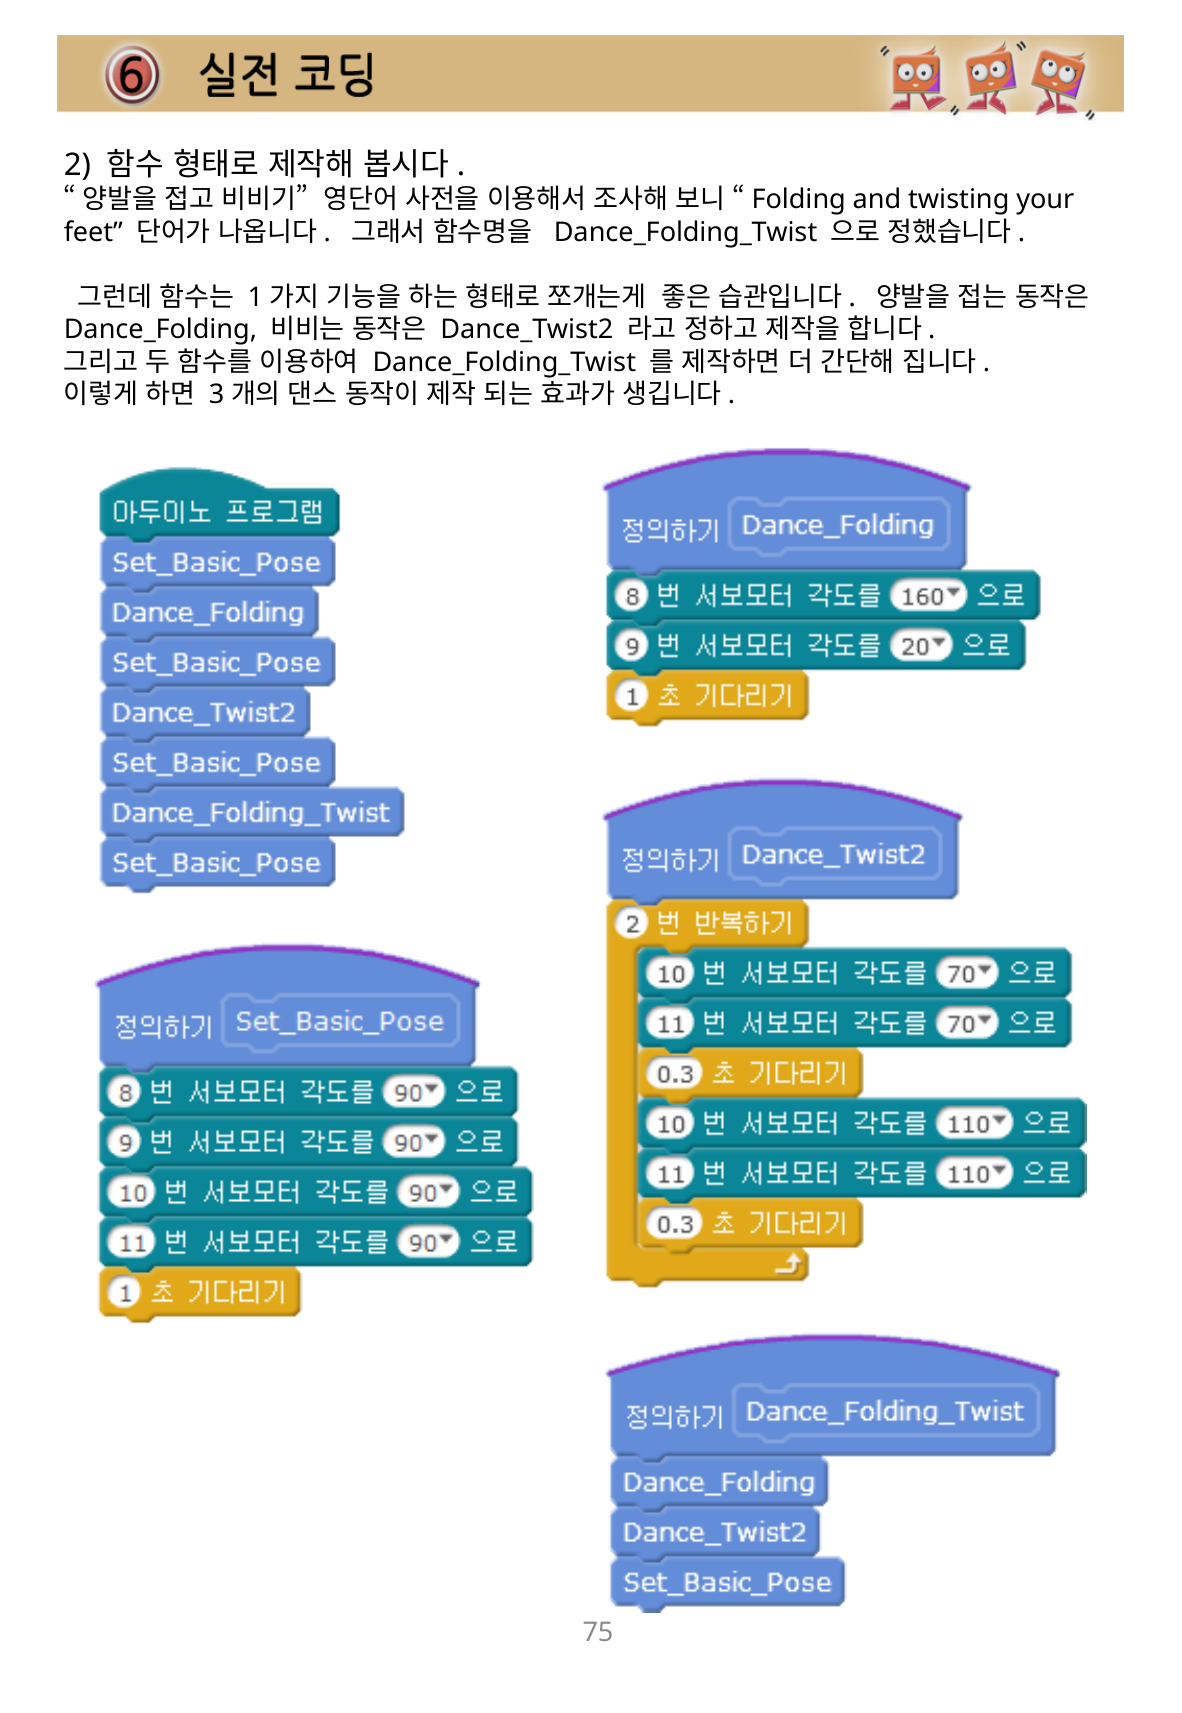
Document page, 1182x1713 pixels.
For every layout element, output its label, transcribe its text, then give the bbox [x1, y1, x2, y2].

slide_number 75 [354, 1620, 630, 1679]
text_box 2) 함수 형태로 제작해 봅시다. “양발을 접고 비비기” 영단어 사전을 이용해서 조사해 보니 “Folding and twisting your feet” 단어가 나옵니다. 그래서 함수명을 Dance_Folding_Twist 으로 정했습니다. 그런데 함수는 1가지 기능을 하는 형태로 쪼개는게 좋은 습관입니다. 양발을 접는 동작은 Dance_Folding, 비비는 동작은 Dance_Twist2 라고 정하고 제작을 합니다. 그리고 두 함수를 이용하여 Dance_Folding_Twist 를 제작하면 더 간단해 집니다. 이렇게 하면 3개의 댄스 동작이 제작 되는 효과가 생깁니다. [47, 135, 1117, 1392]
picture [57, 35, 1124, 124]
picture [94, 447, 1087, 1613]
